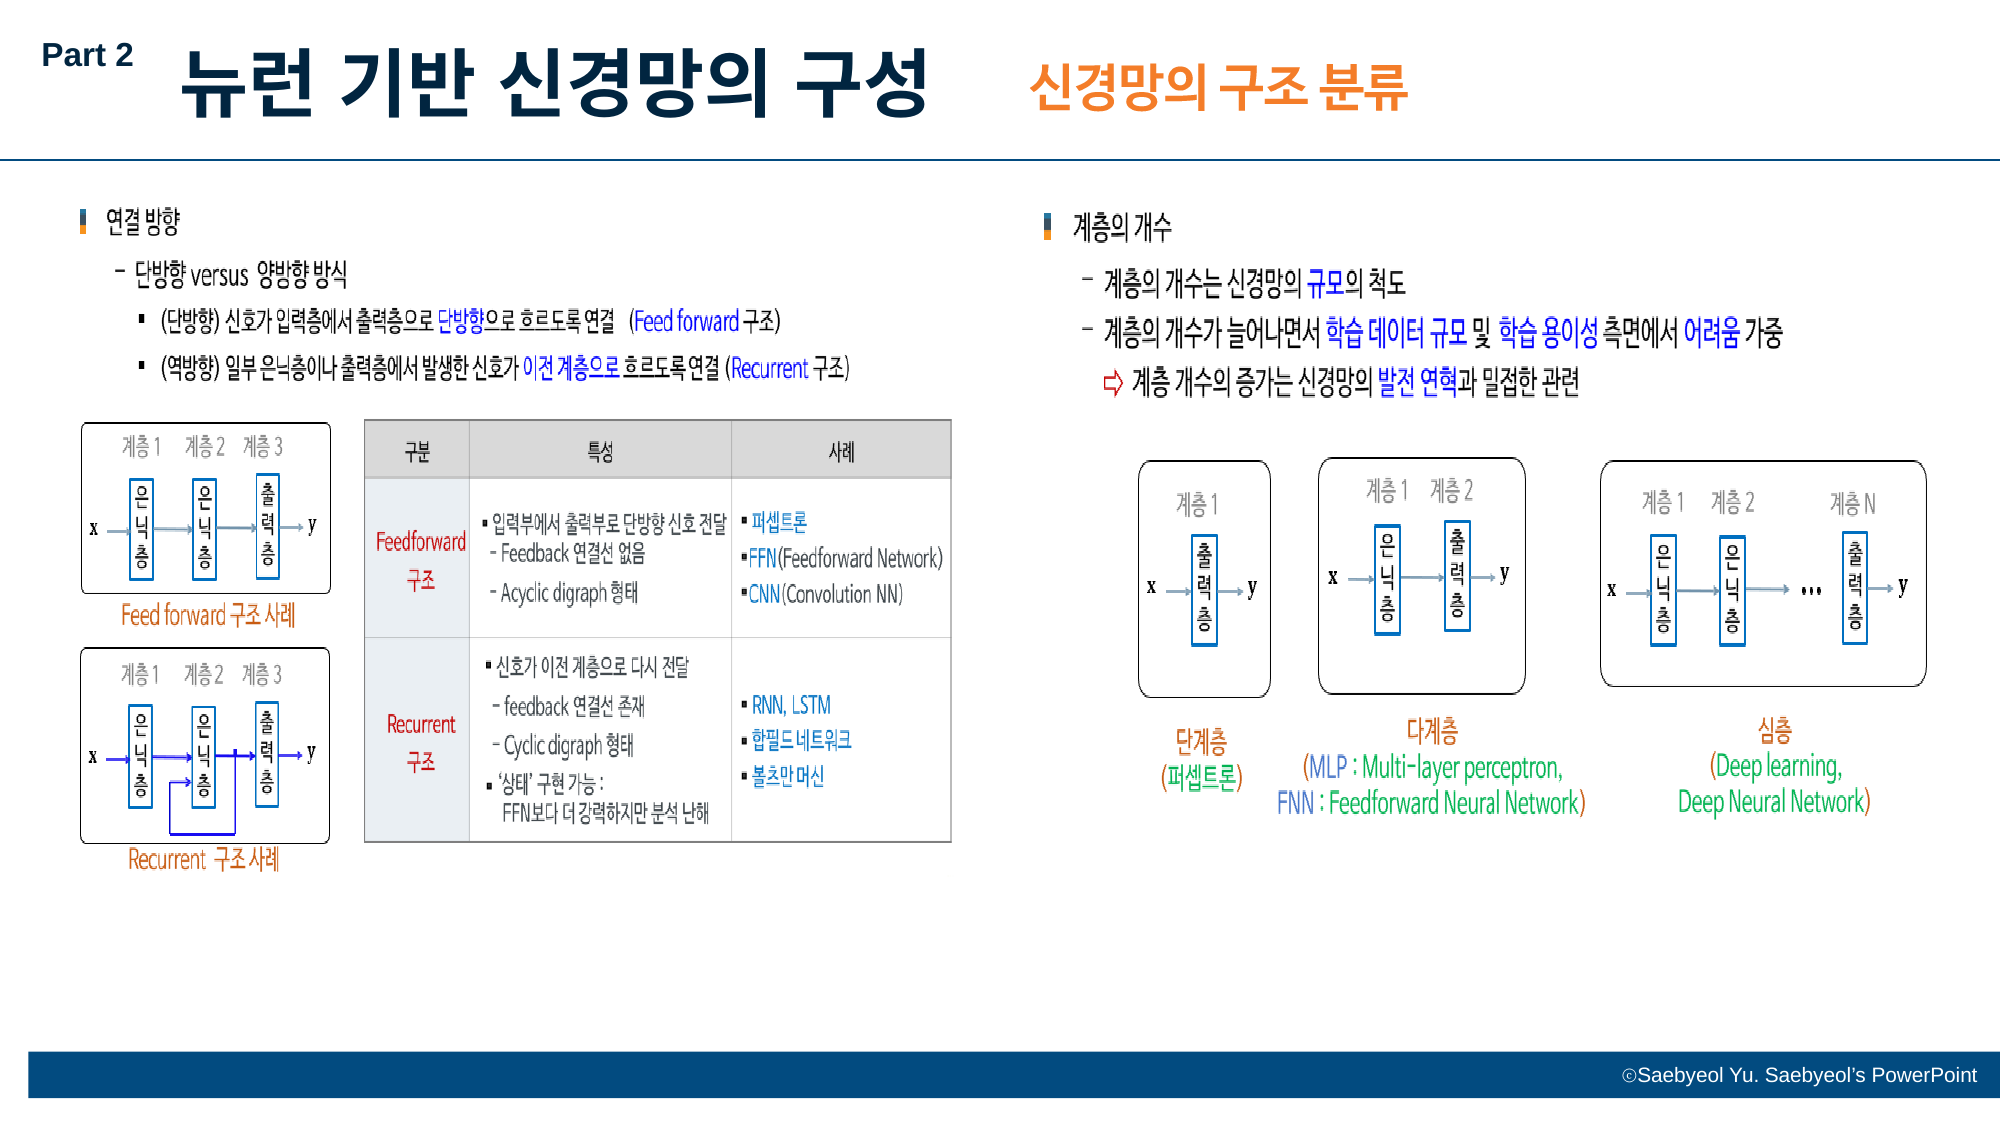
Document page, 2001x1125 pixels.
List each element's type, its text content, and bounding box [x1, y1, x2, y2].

text_box [1029, 61, 1219, 119]
text_box 뉴런 기반 신경망의 구성 [165, 28, 1485, 134]
text_box [1319, 61, 1453, 119]
text_box [1219, 61, 1319, 119]
picture [1030, 212, 1953, 852]
picture [62, 199, 955, 877]
text_box Part 2 [26, 26, 165, 81]
